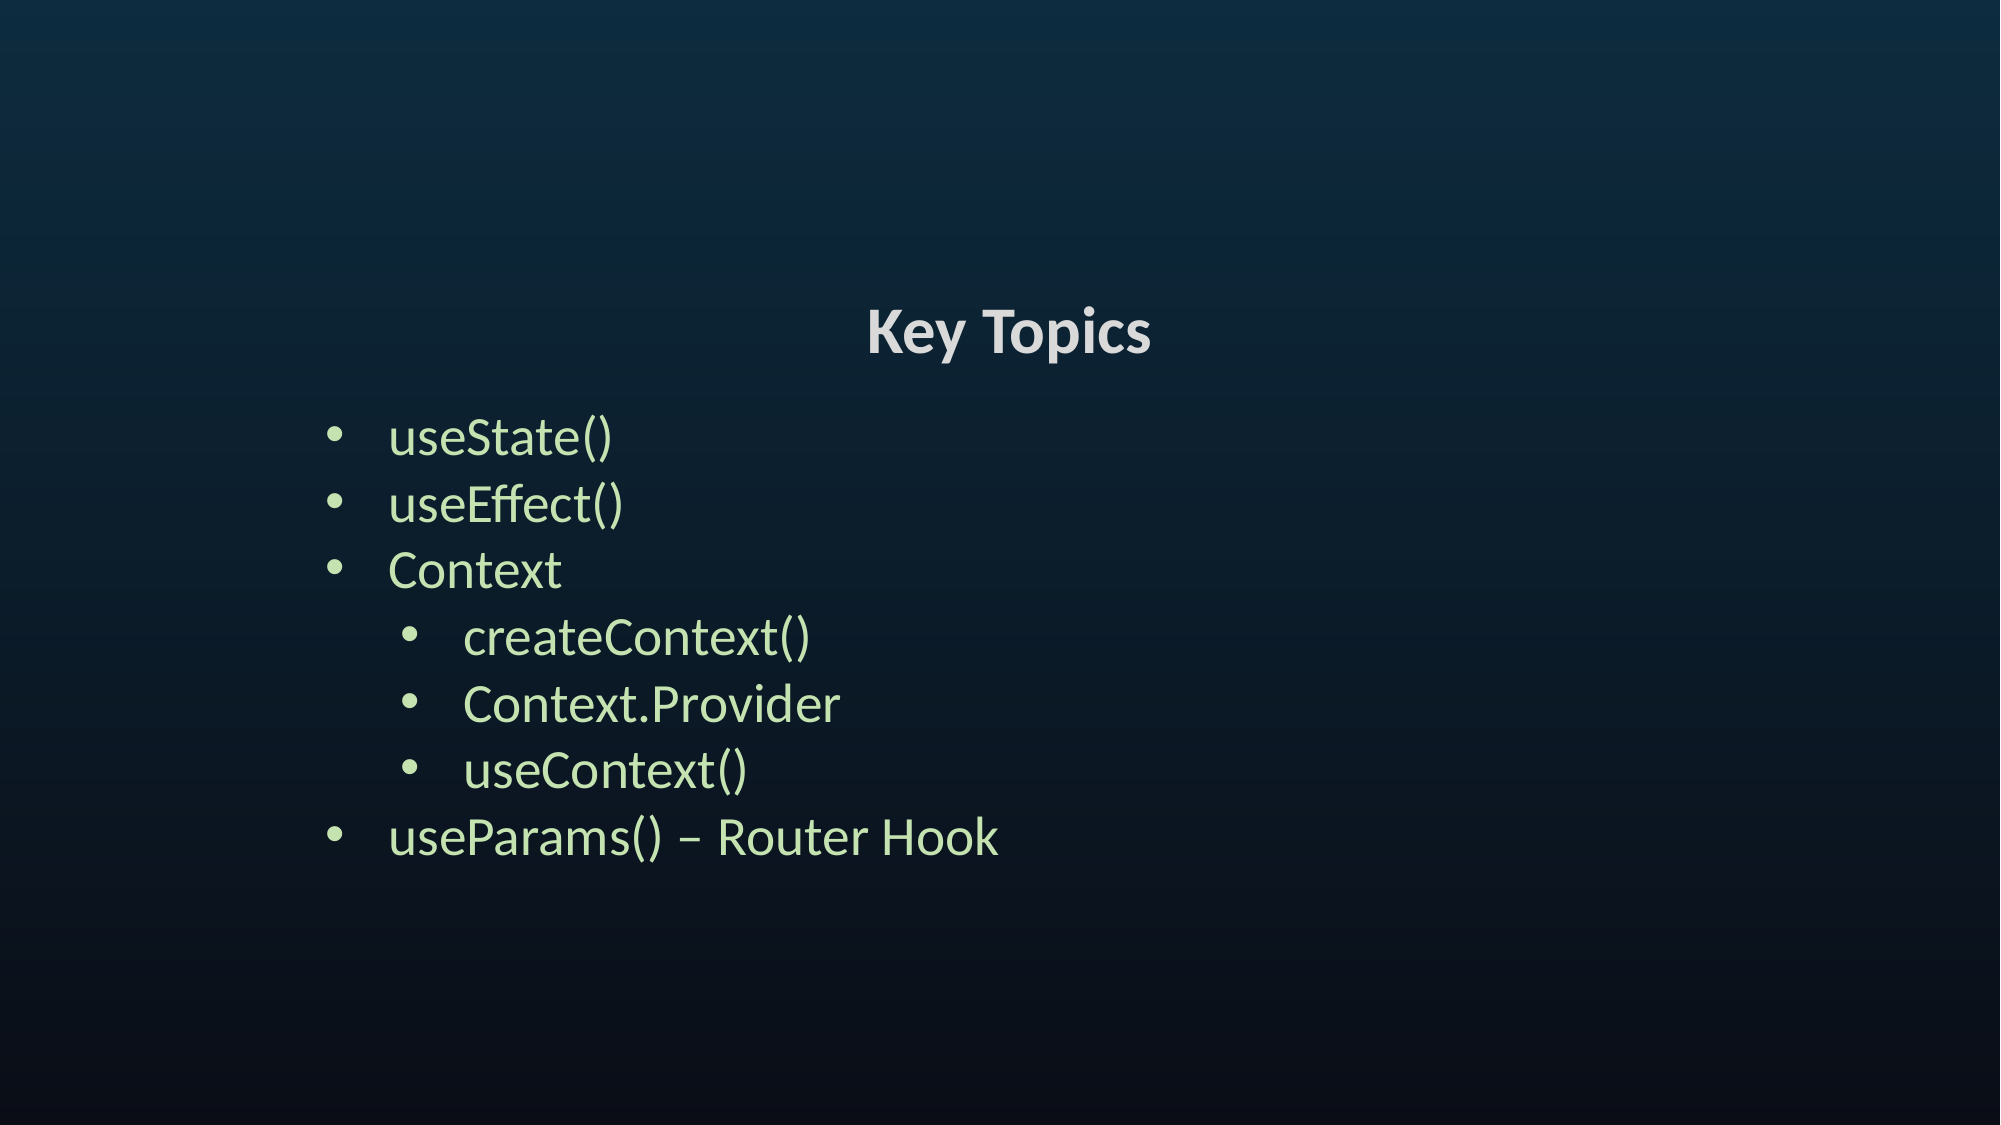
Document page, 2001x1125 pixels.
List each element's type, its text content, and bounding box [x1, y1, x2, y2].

text_box Key Topics useState() useEffect() Context createContext() Context.Provider useContext() useParams() – Router Hook [310, 279, 1709, 874]
